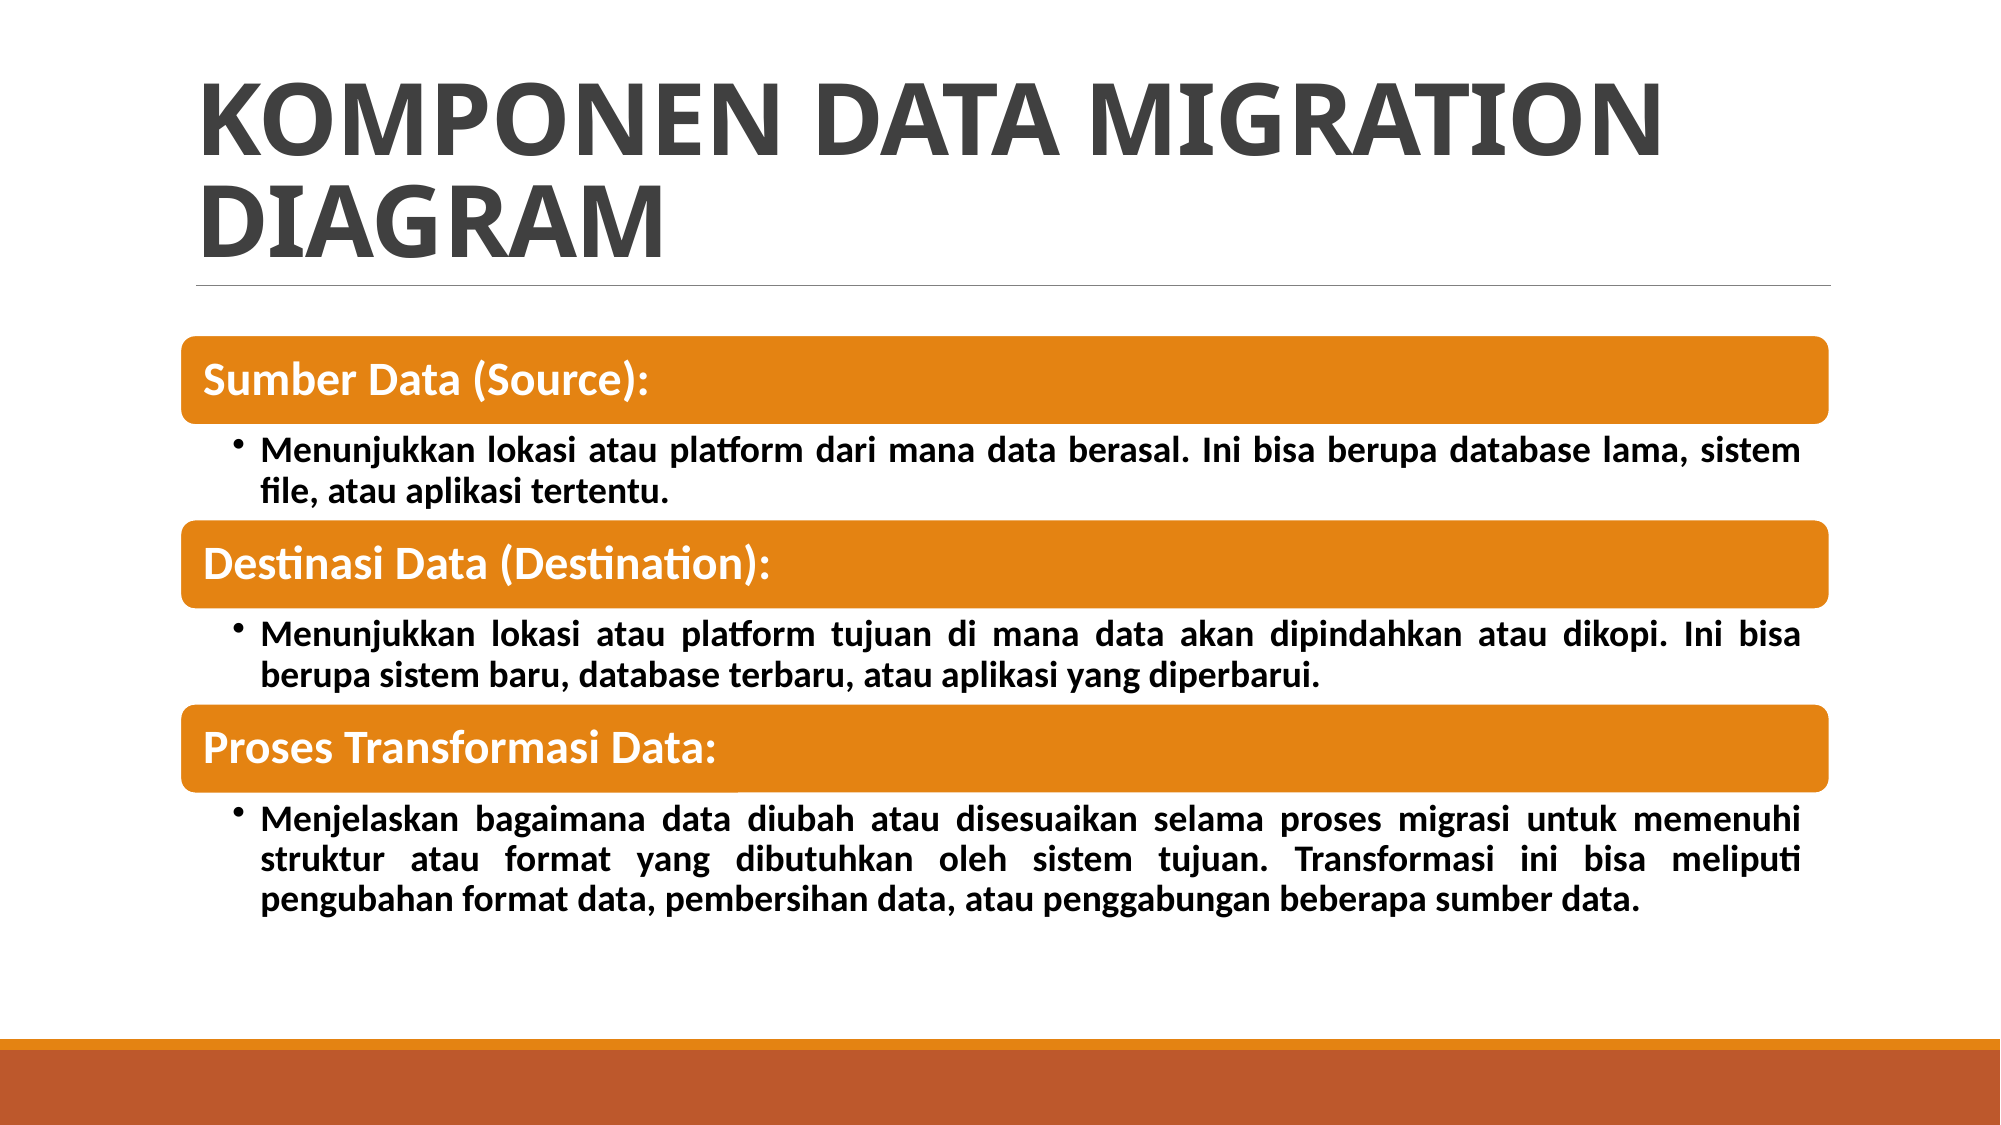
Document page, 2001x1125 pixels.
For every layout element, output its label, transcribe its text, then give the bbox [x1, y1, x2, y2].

title KOMPONEN DATA MIGRATION DIAGRAM [180, 47, 1830, 285]
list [179, 302, 1831, 964]
